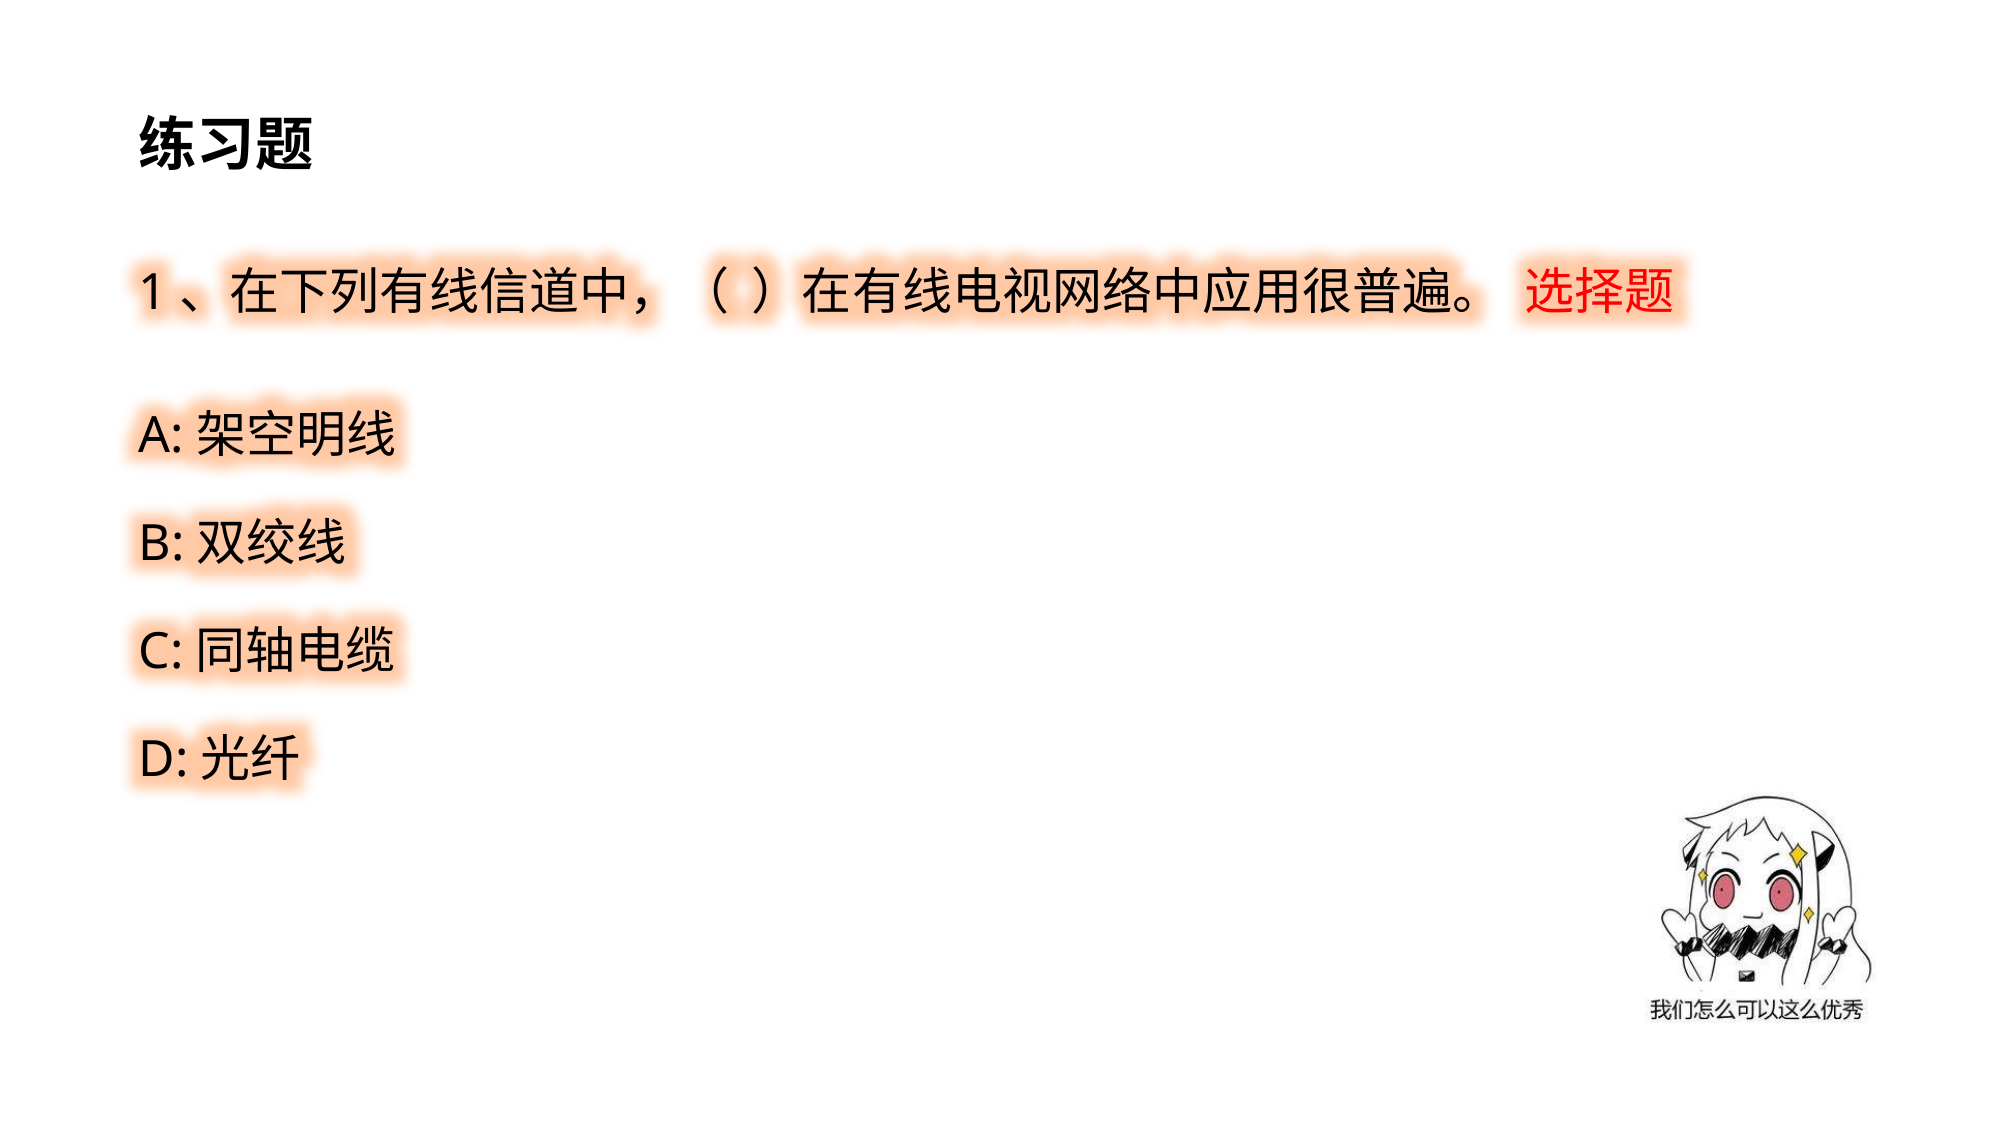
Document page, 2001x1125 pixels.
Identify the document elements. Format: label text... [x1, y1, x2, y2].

text_box 1、在下列有线信道中，（ ）在有线电视网络中应用很普遍。 选择题 A:架空明线 B:双绞线 C:同轴电缆 D:光纤 [120, 219, 1839, 1047]
picture [1628, 783, 1892, 1047]
table_cell 0 [117, 216, 1843, 1051]
text_box 练习题 [120, 97, 1568, 187]
text_box 物理层 [113, 212, 1847, 1055]
